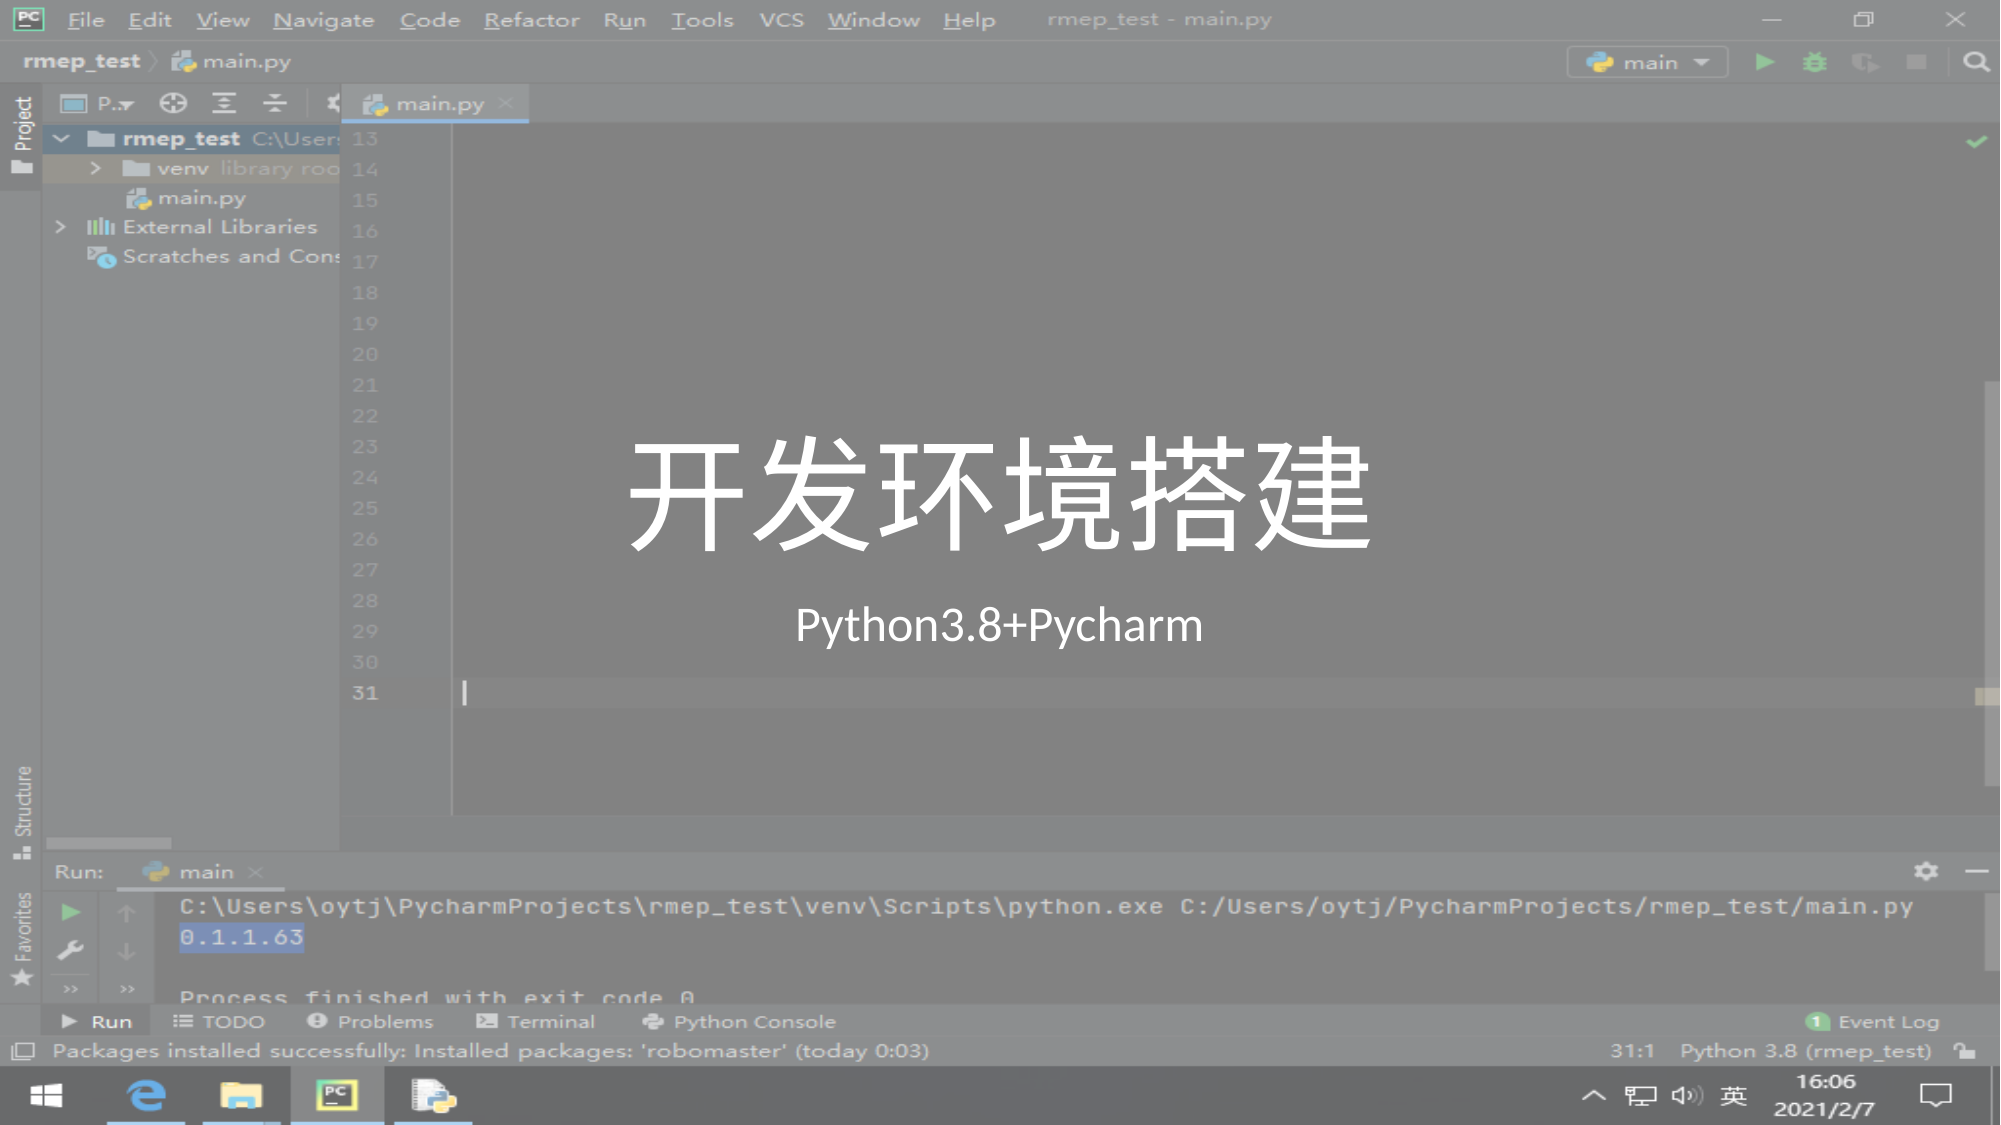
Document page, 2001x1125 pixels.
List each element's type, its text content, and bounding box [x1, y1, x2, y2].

title 开发环境搭建 [249, 184, 1750, 576]
subtitle Python3.8+Pycharm [249, 590, 1750, 863]
